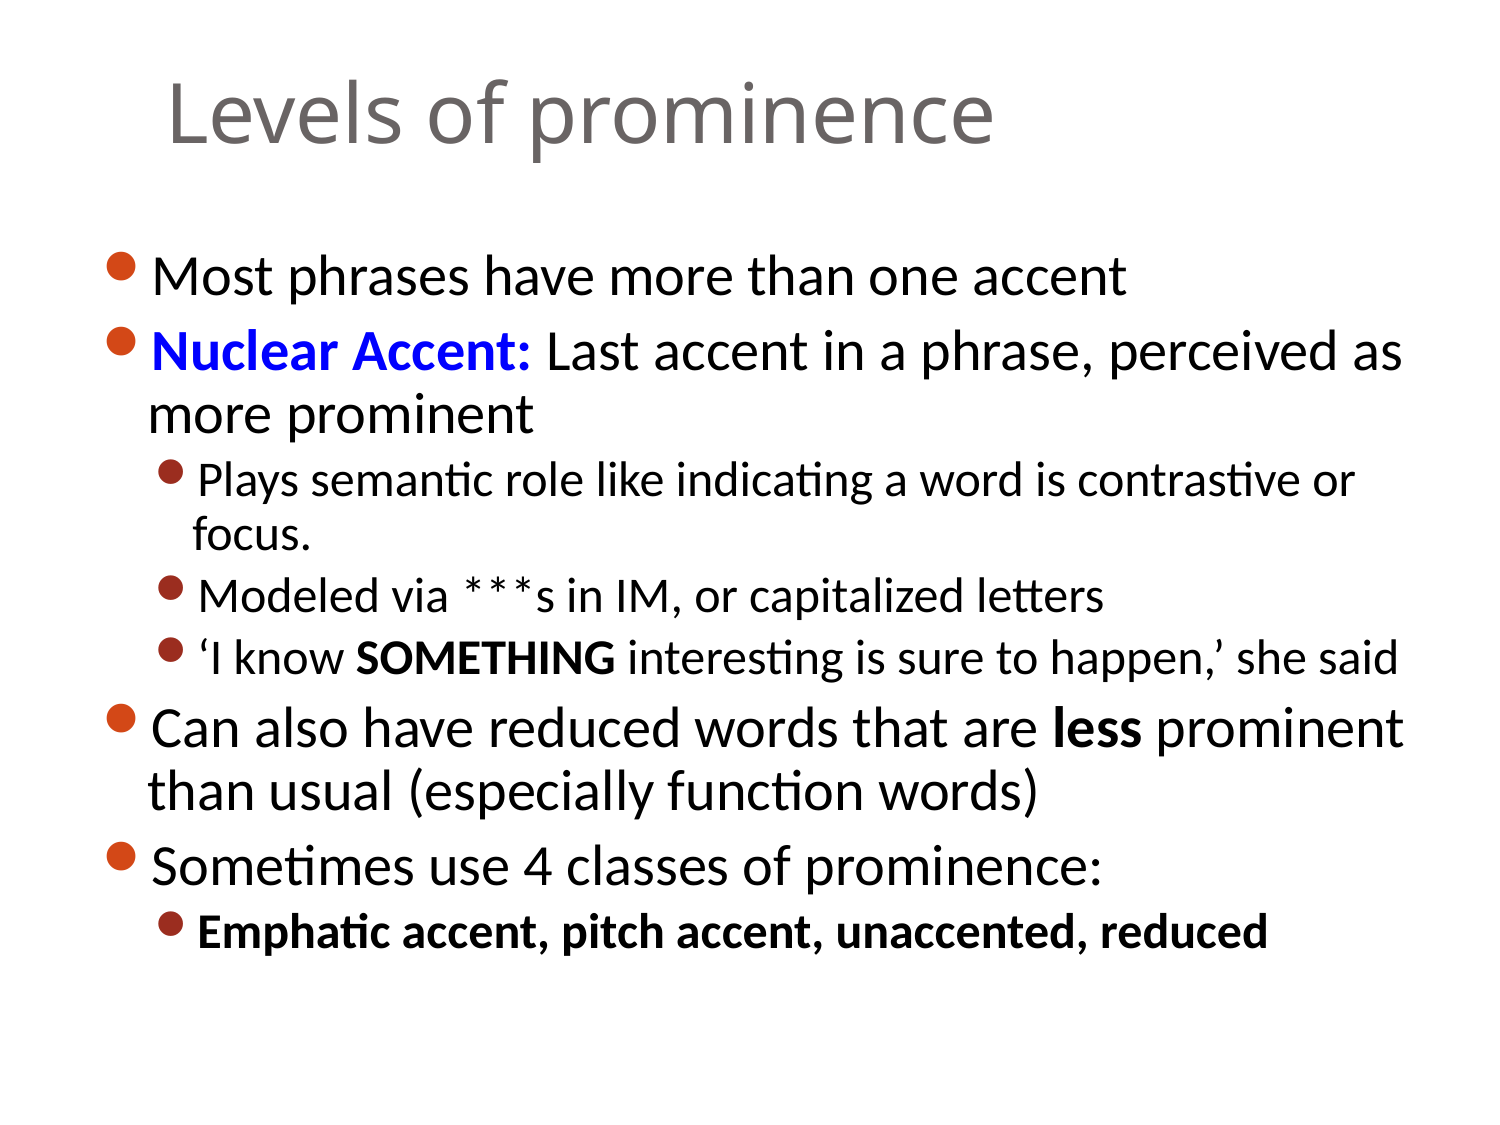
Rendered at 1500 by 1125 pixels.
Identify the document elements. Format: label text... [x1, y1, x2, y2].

list Most phrases have more than one accent Nuclear Accent: Last accent in a phrase, perceived as more prominent Plays semantic role like indicating a word is contrastive or focus. Modeled via ***s in IM, or capitalized letters ‘I know SOMETHING interesting is sure to happen,’ she said Can also have reduced words that are less prominent than usual (especially function words) Sometimes use 4 classes of prominence: Emphatic accent, pitch accent, unaccented, reduced [87, 237, 1426, 988]
title Levels of prominence [149, 44, 1426, 176]
